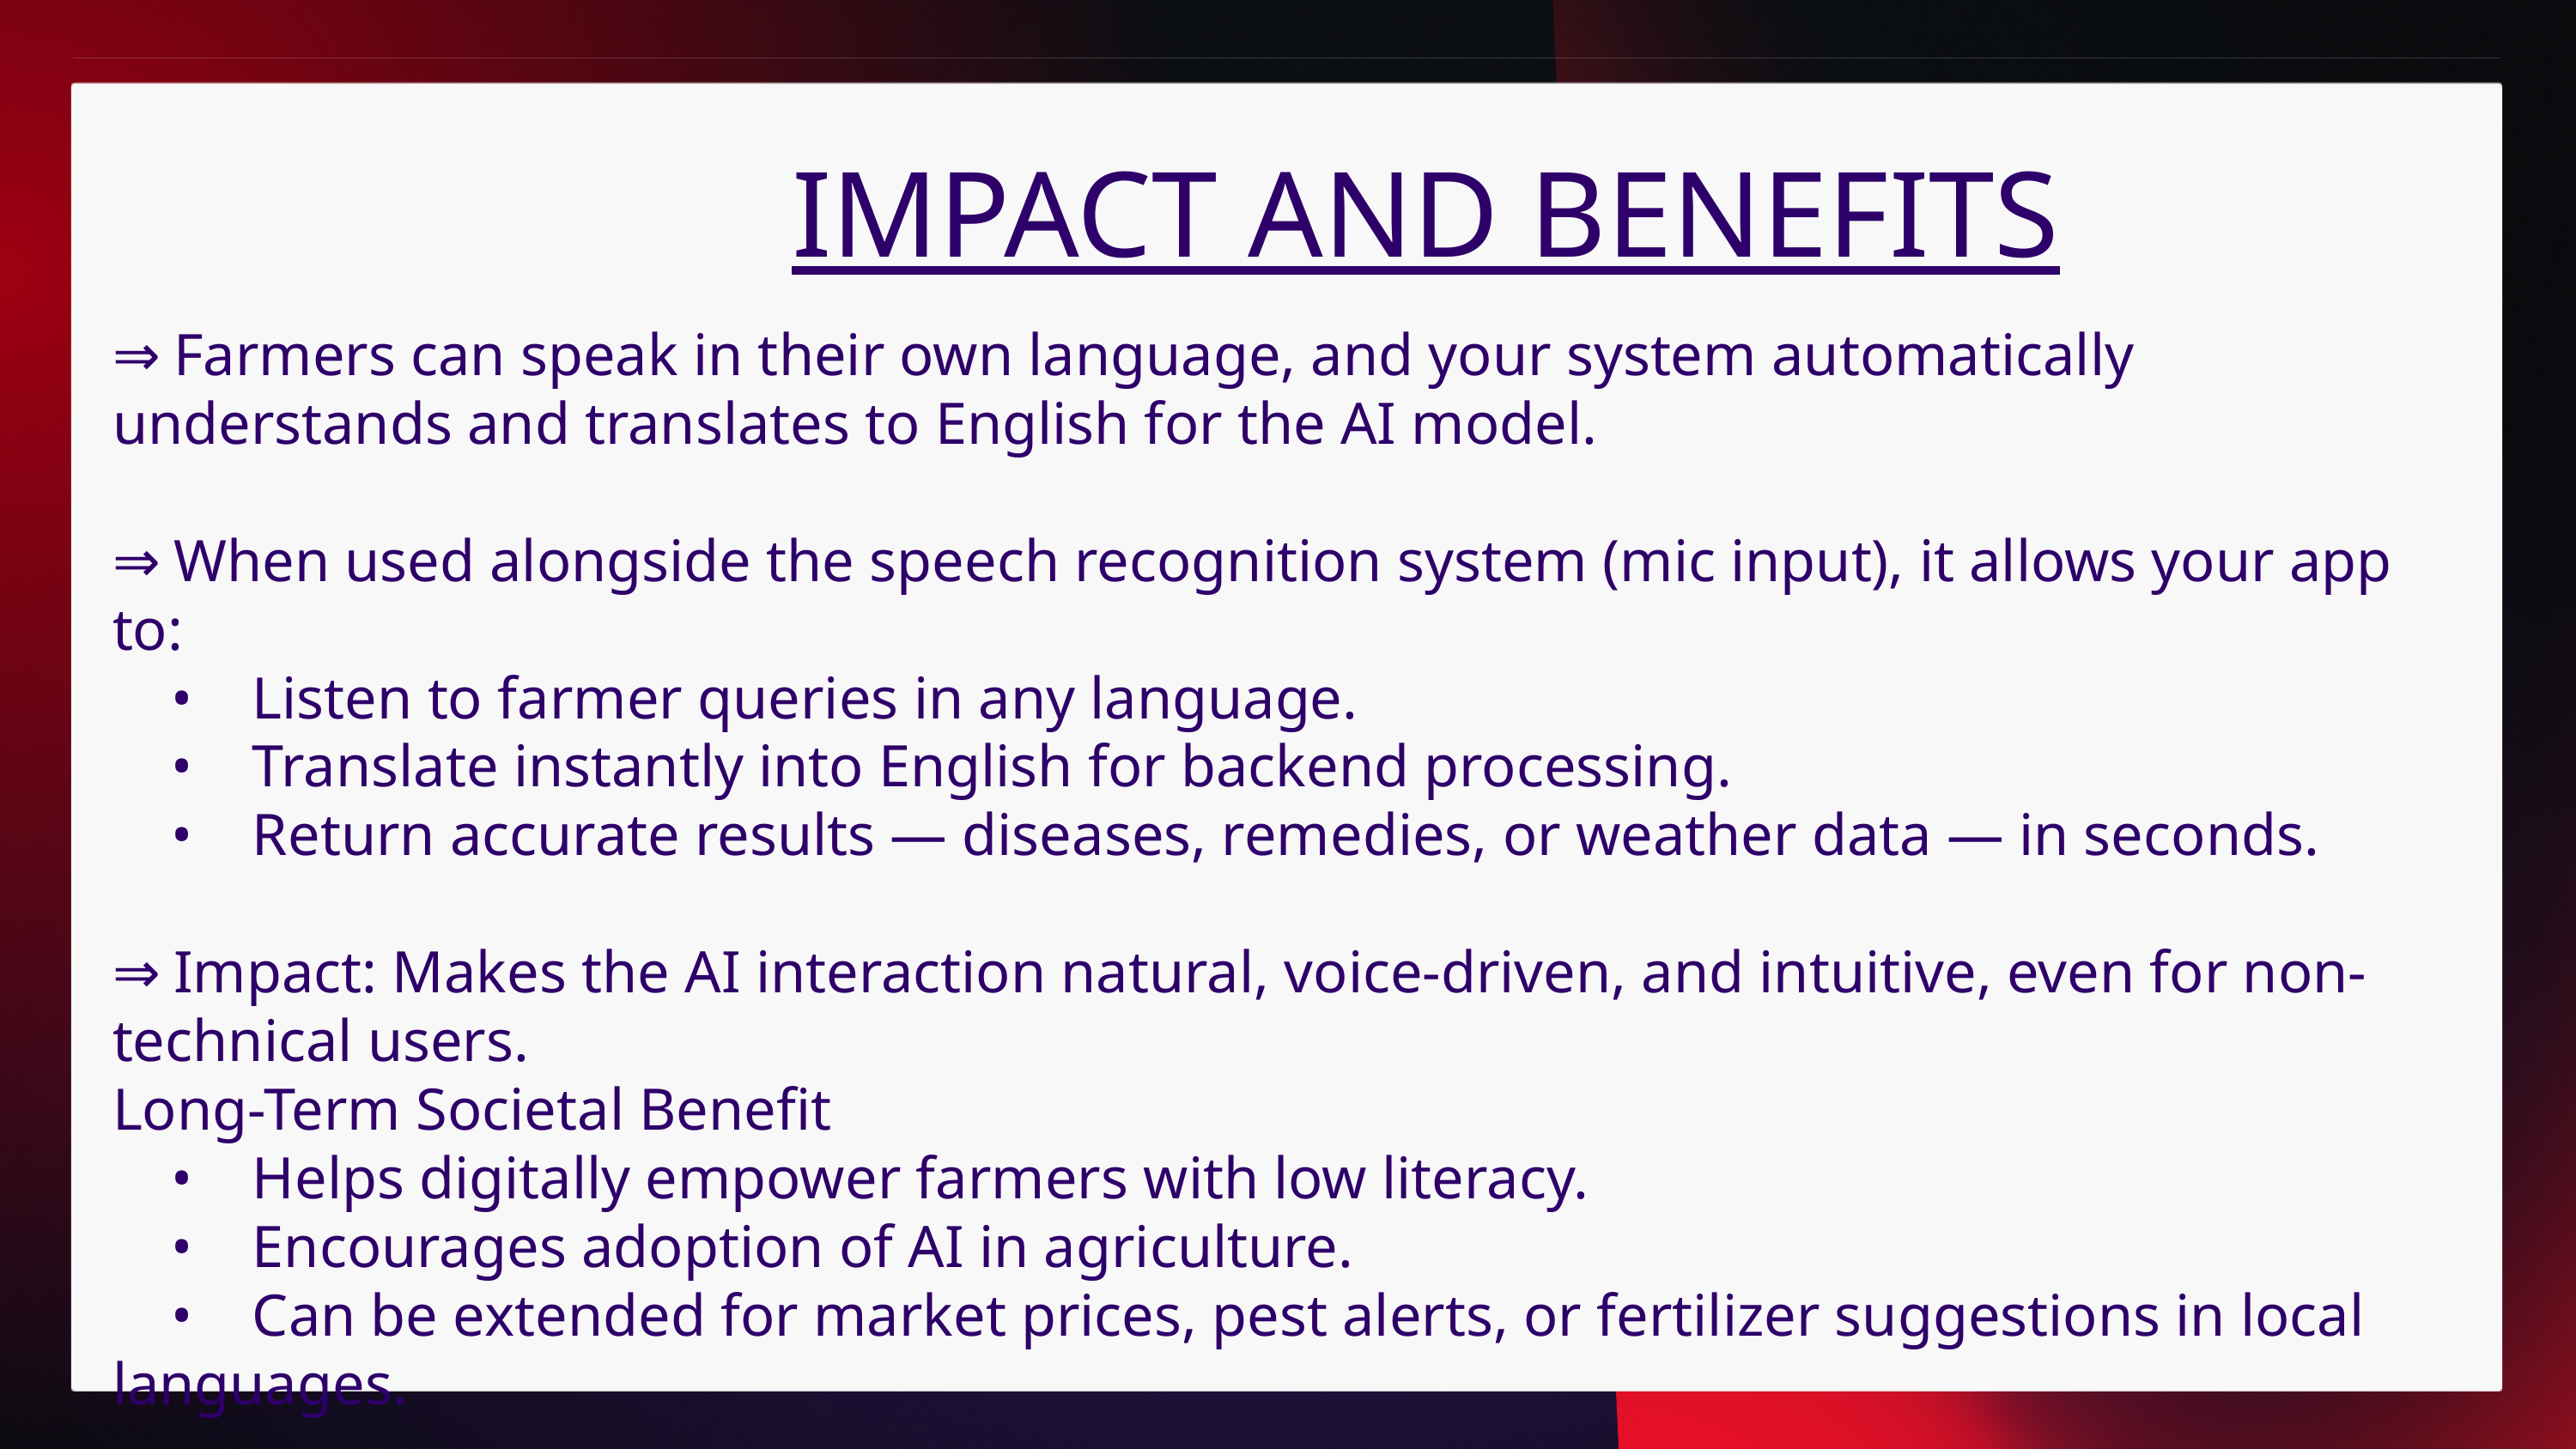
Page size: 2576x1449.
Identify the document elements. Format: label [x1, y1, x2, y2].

text_box [0, 0, 2576, 1449]
